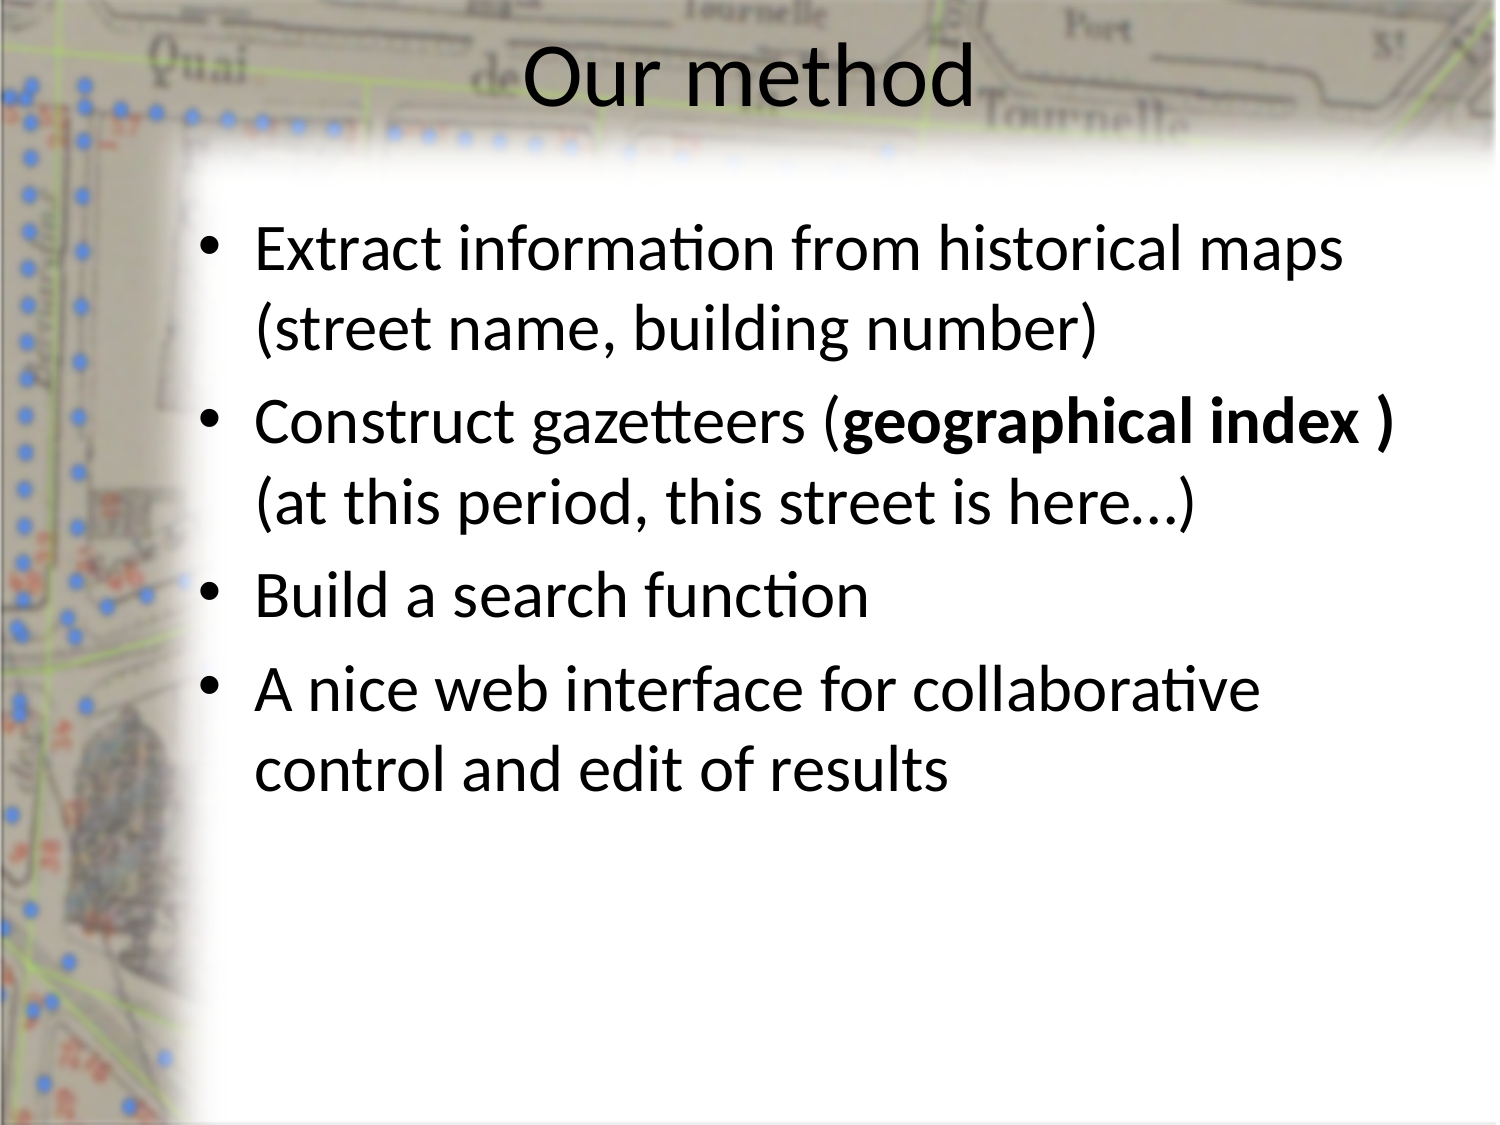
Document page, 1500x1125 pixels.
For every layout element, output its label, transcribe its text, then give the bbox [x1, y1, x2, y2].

picture [0, 0, 1496, 1125]
title Our method [75, 0, 1425, 143]
list Extract information from historical maps (street name, building number) Construct gazetteers (geographical index ) (at this period, this street is here…) Build a search function A nice web interface for collaborative control and edit of results [183, 196, 1425, 1125]
